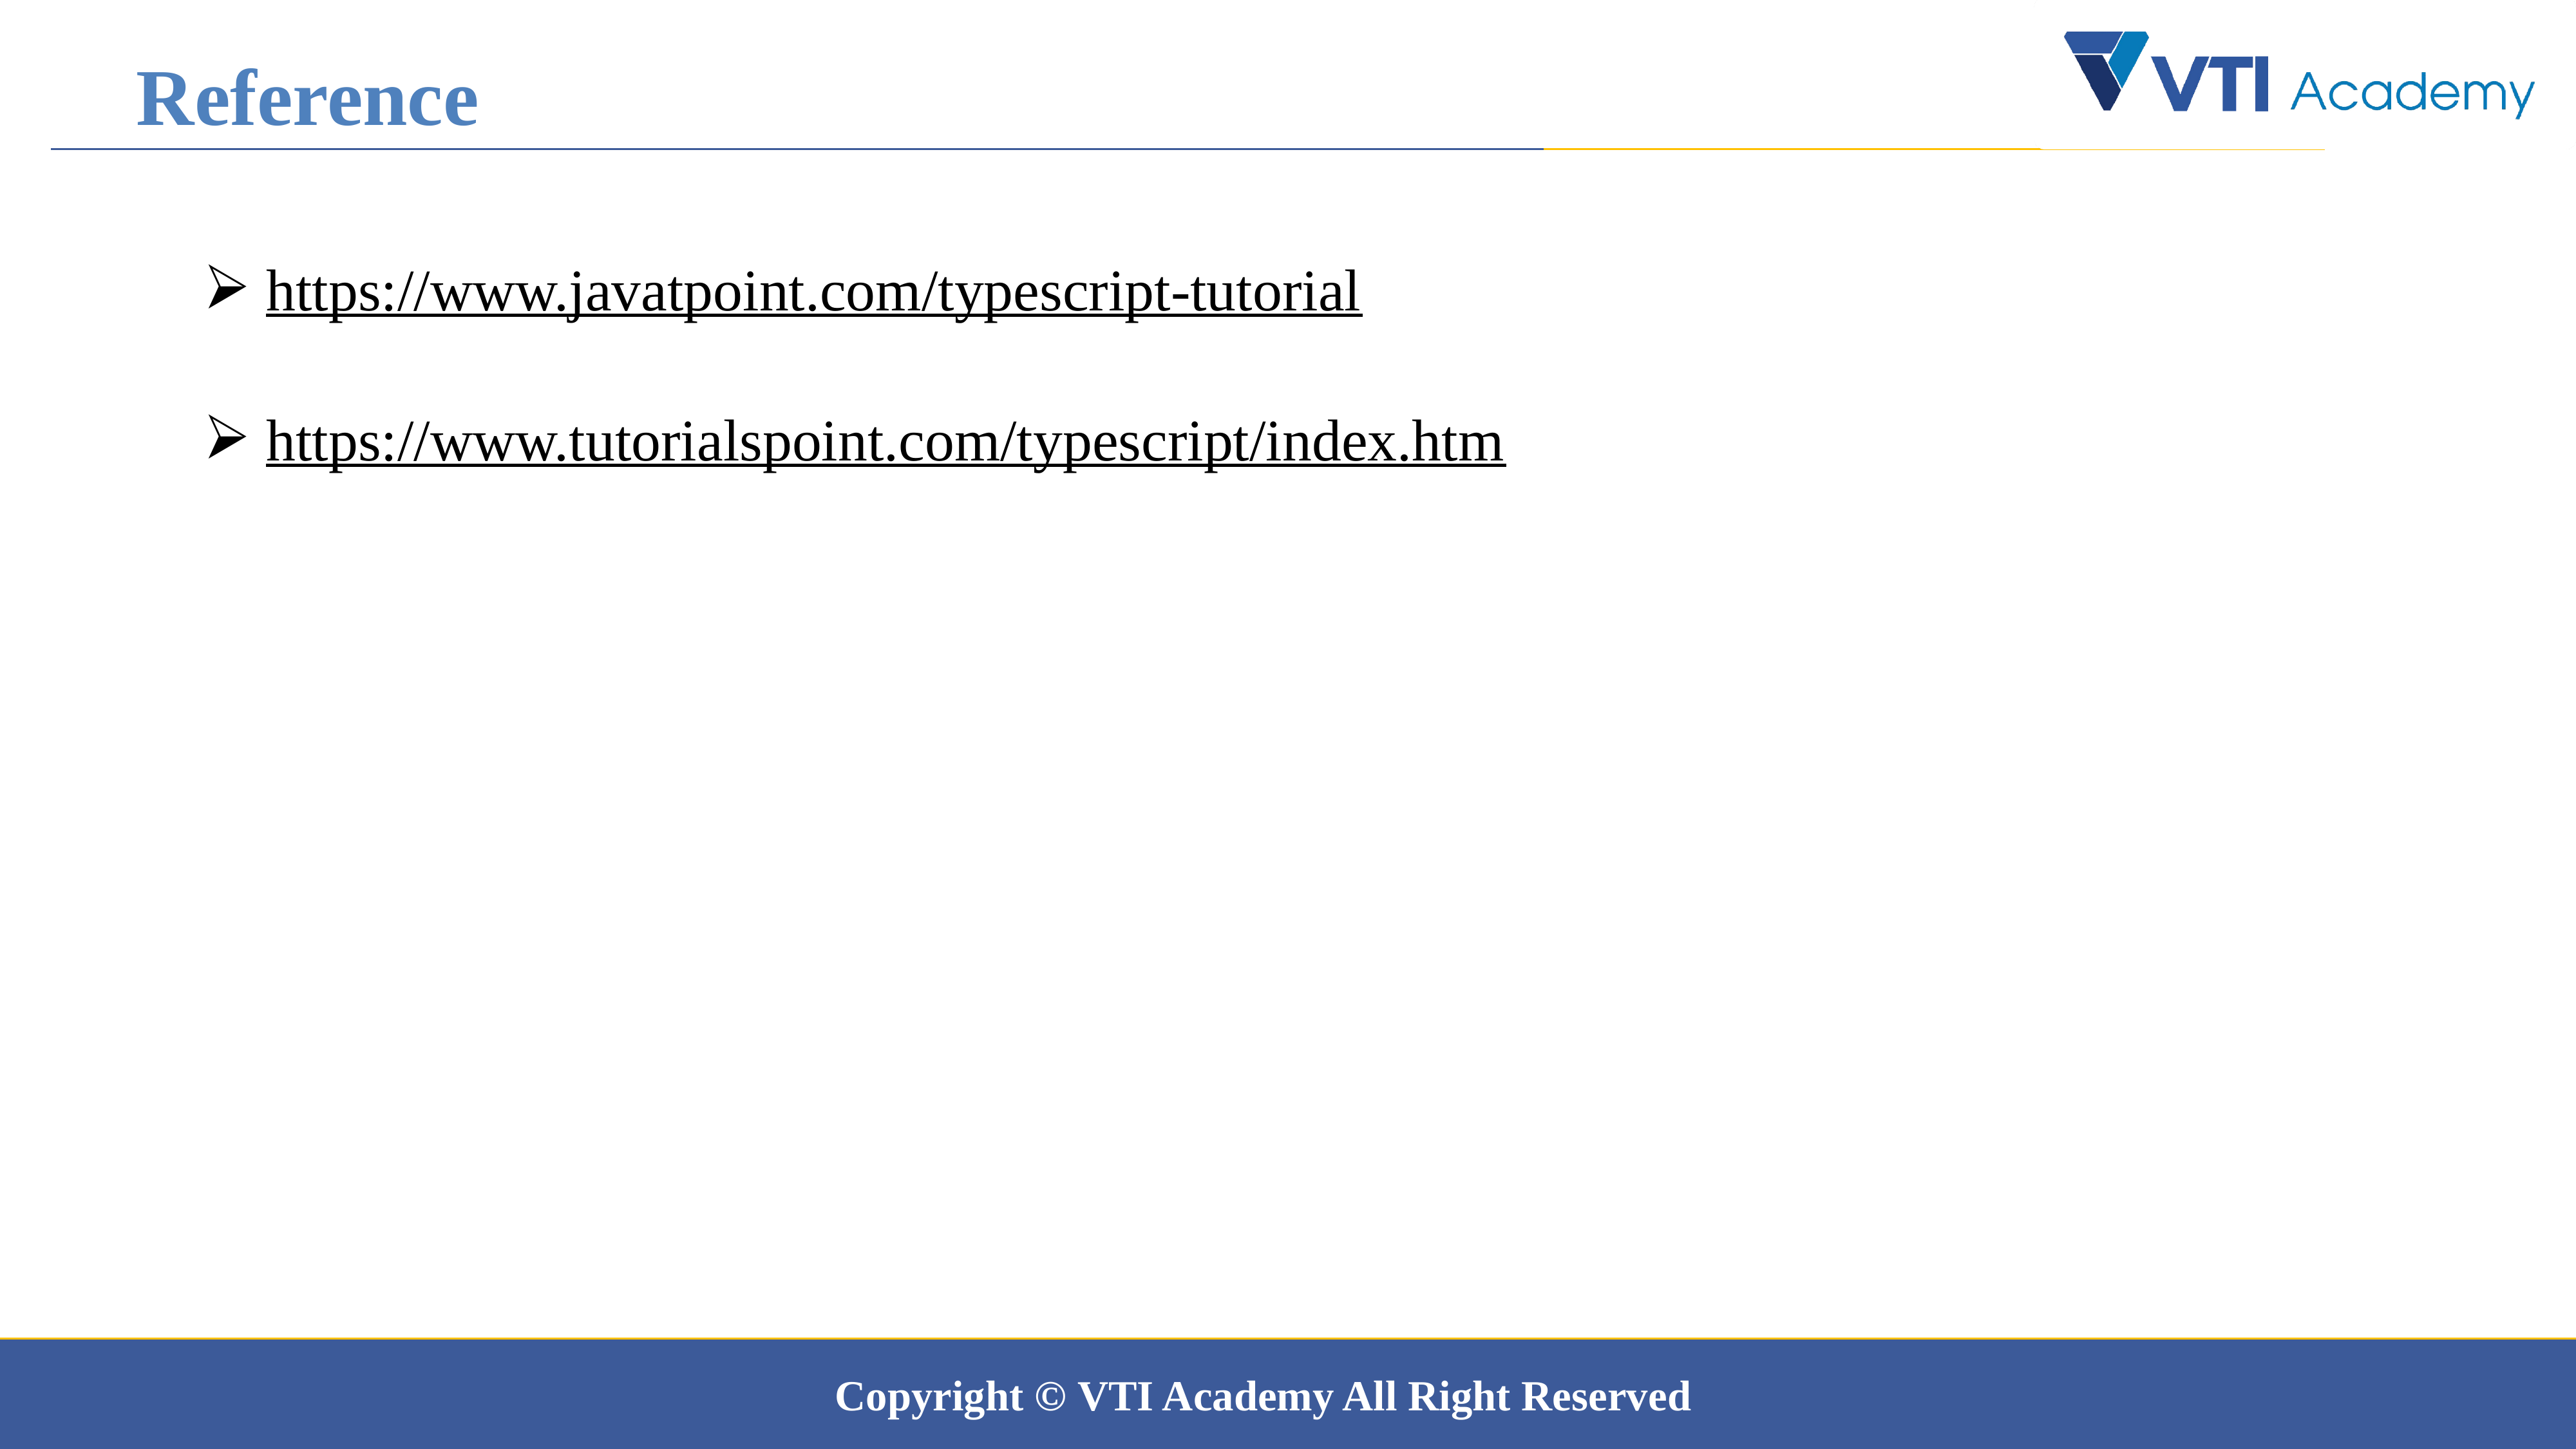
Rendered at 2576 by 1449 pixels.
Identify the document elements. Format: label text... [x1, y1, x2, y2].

picture [2034, 0, 2576, 149]
text_box Reference [126, 60, 996, 126]
text_box https://www.javatpoint.com/typescript-tutorial https://www.tutorialspoint.com/typescript/index.htm [196, 246, 2502, 527]
